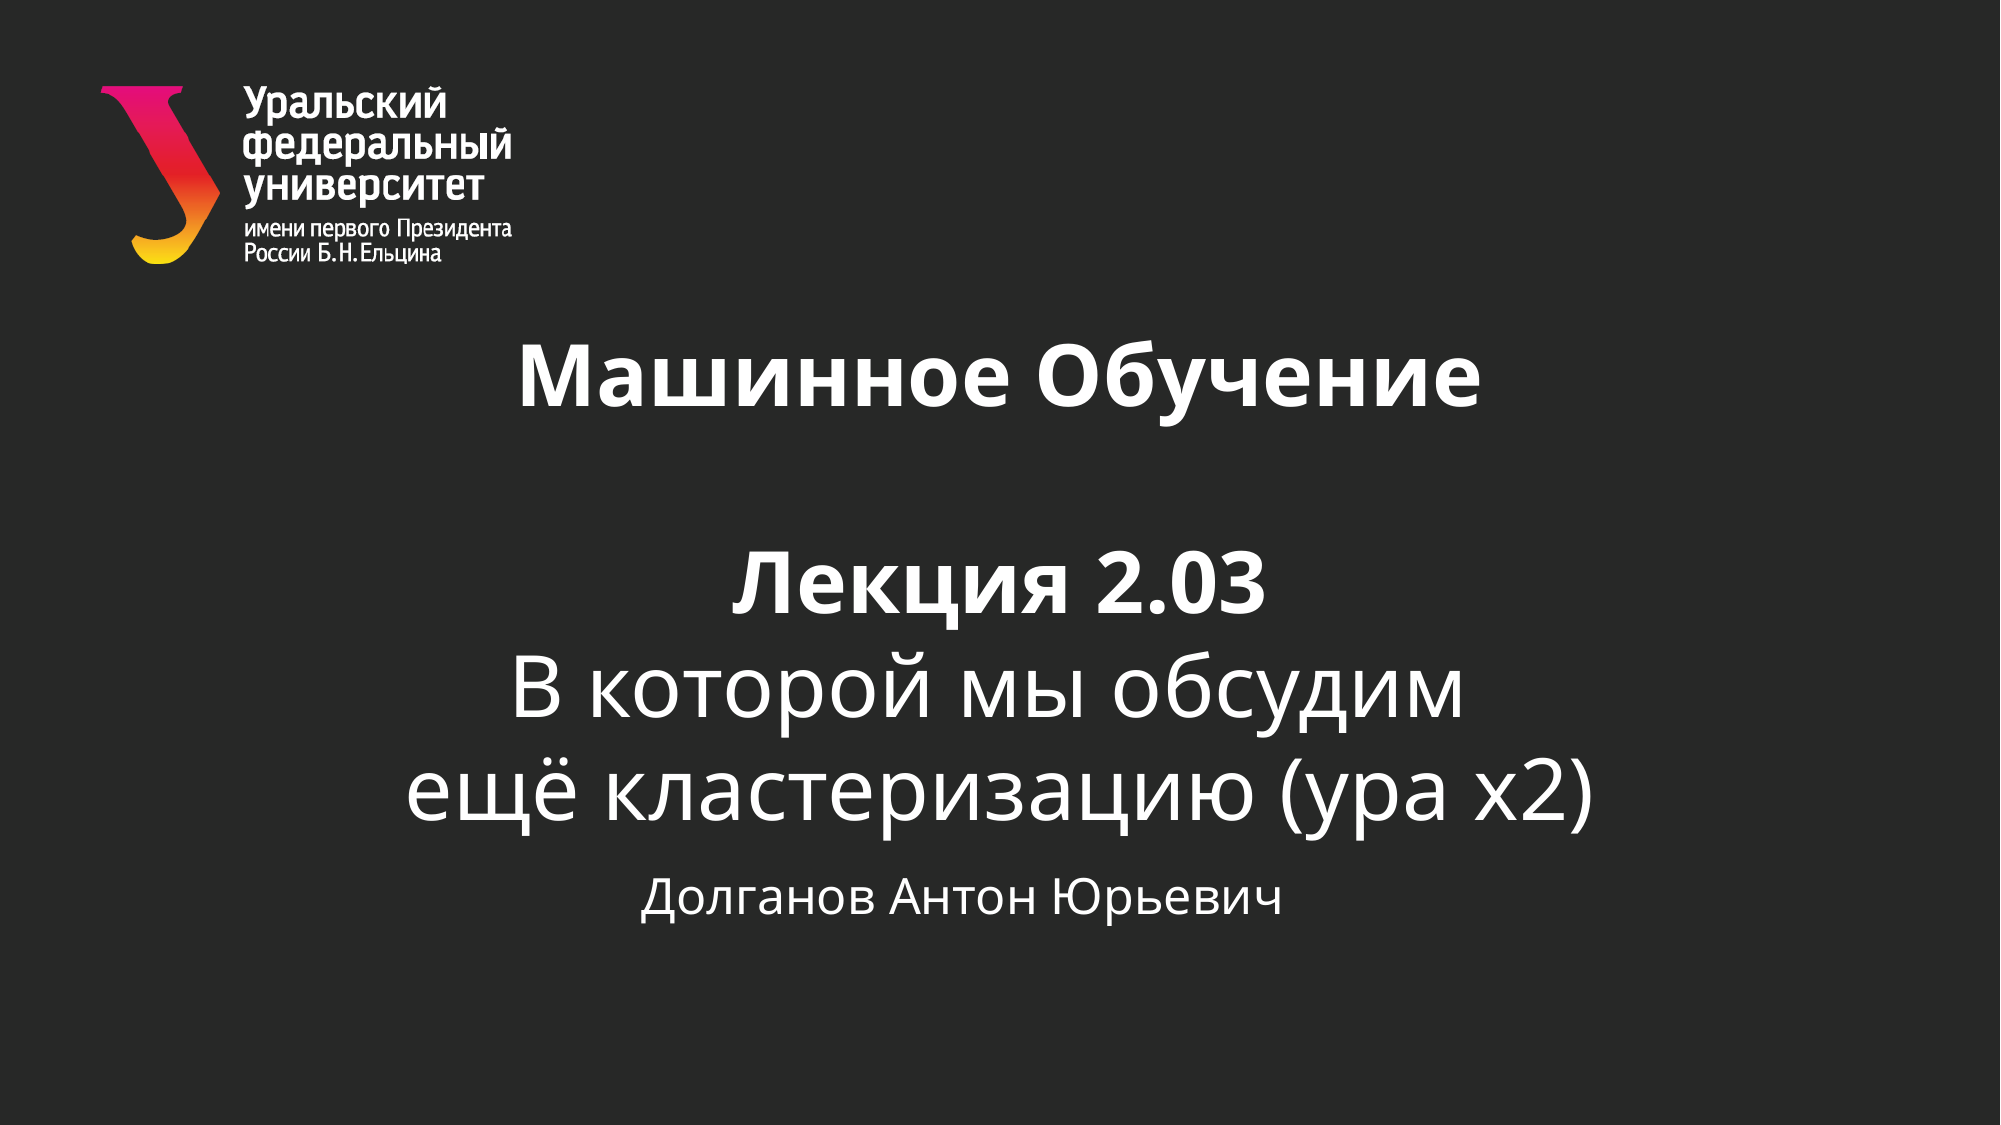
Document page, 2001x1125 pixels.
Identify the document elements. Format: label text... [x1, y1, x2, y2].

picture [31, 1, 582, 351]
text_box Долганов Антон Юрьевич [551, 822, 1375, 967]
text_box Машинное Обучение Лекция 2.03 В которой мы обсудим ещё кластеризацию (ура х2) [0, 312, 2000, 846]
